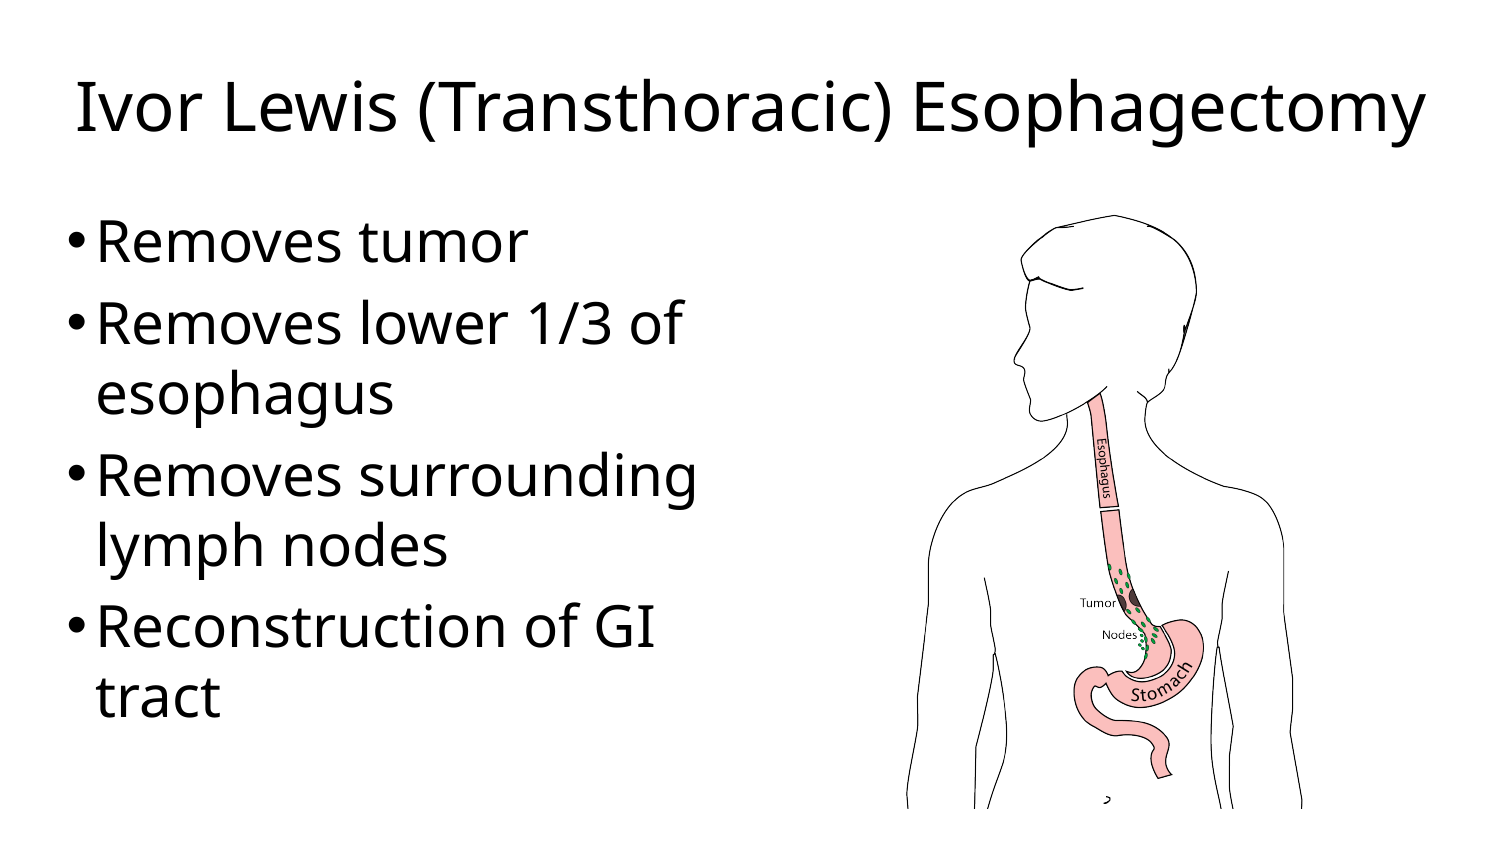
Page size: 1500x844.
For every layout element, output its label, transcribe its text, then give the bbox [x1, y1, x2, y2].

list Removes tumor Removes lower 1/3 of esophagus Removes surrounding lymph nodes Reconstruction of GI tract [51, 196, 738, 810]
title Ivor Lewis (Transthoracic) Esophagectomy [51, 33, 1451, 175]
picture [806, 195, 1403, 809]
